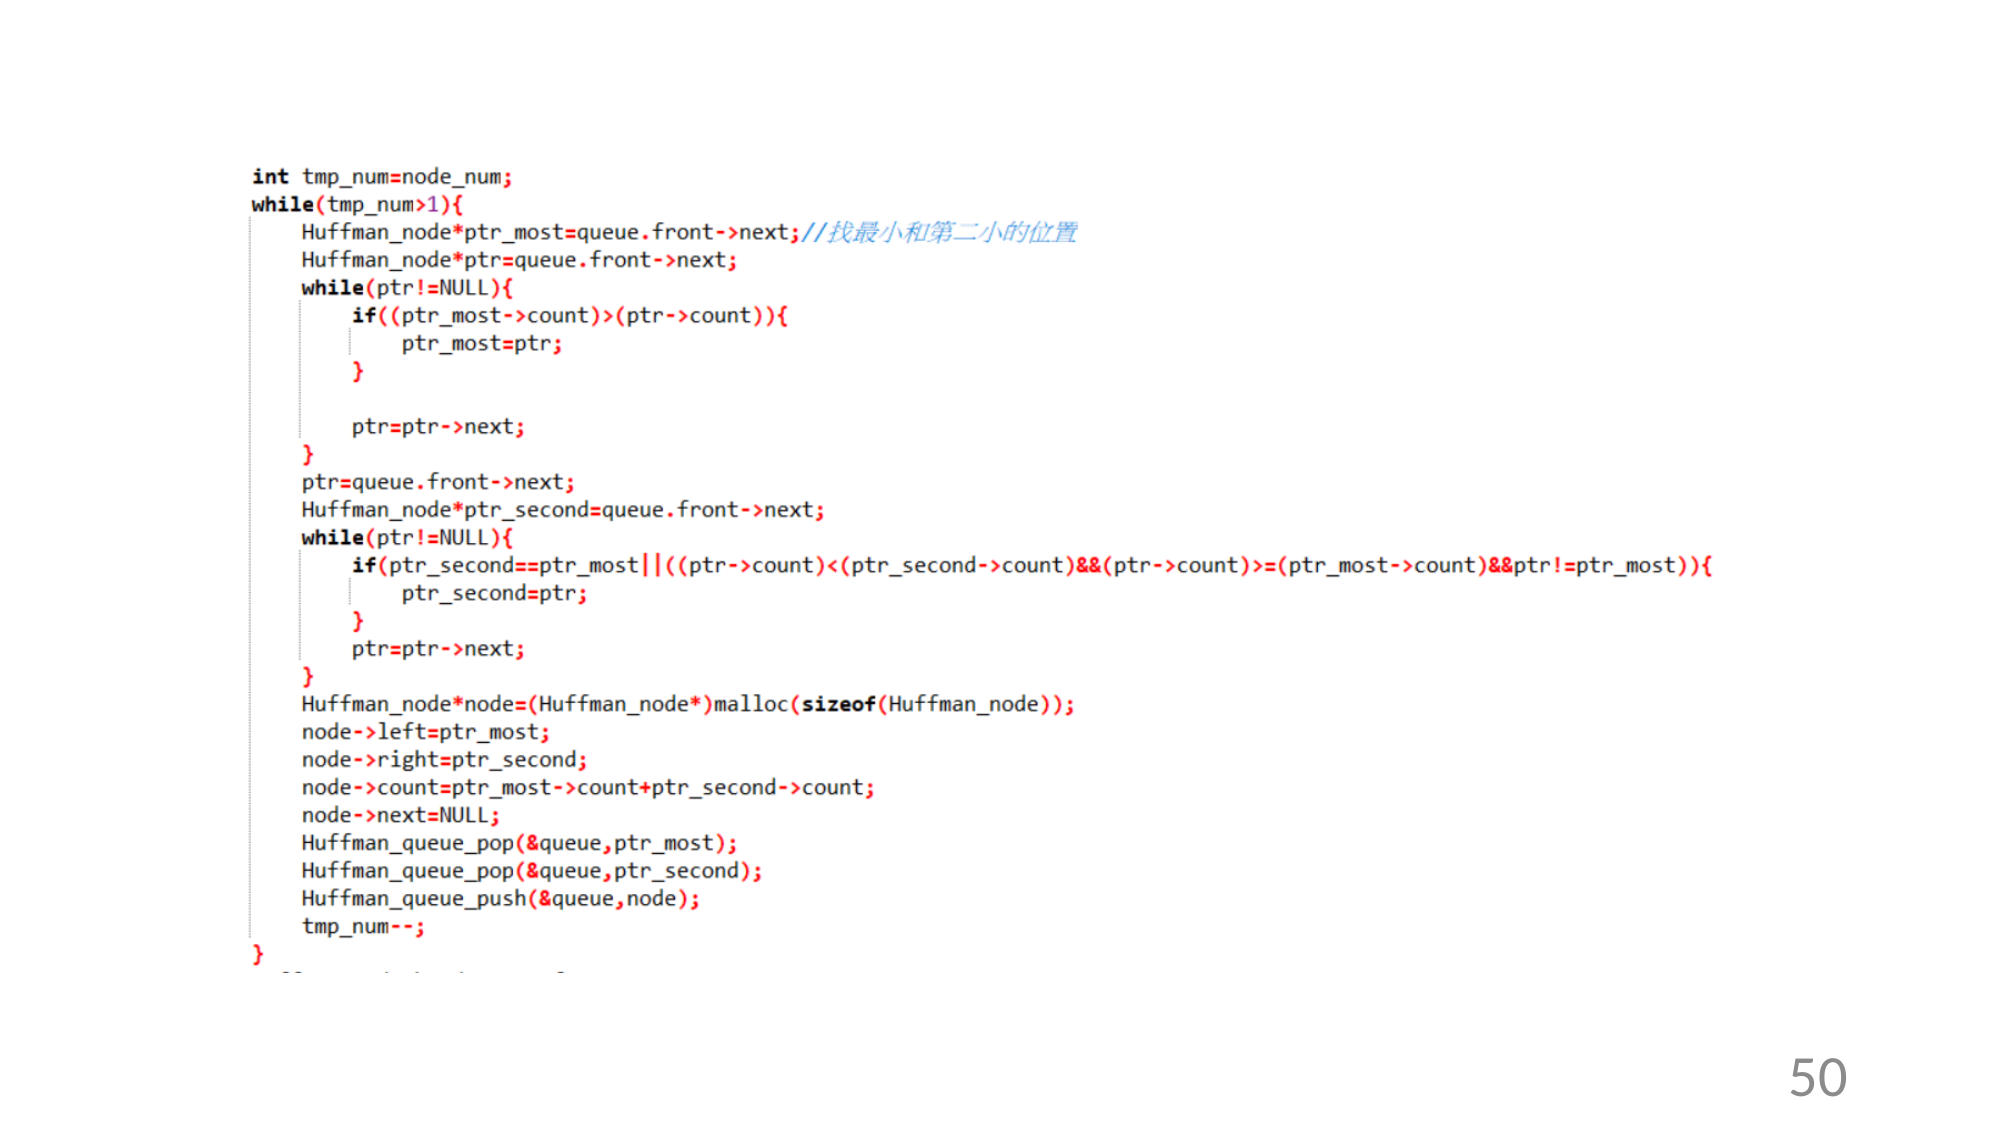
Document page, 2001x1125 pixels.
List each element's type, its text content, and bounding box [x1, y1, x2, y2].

slide_number 50 [1412, 1042, 1863, 1103]
picture [232, 151, 1740, 973]
